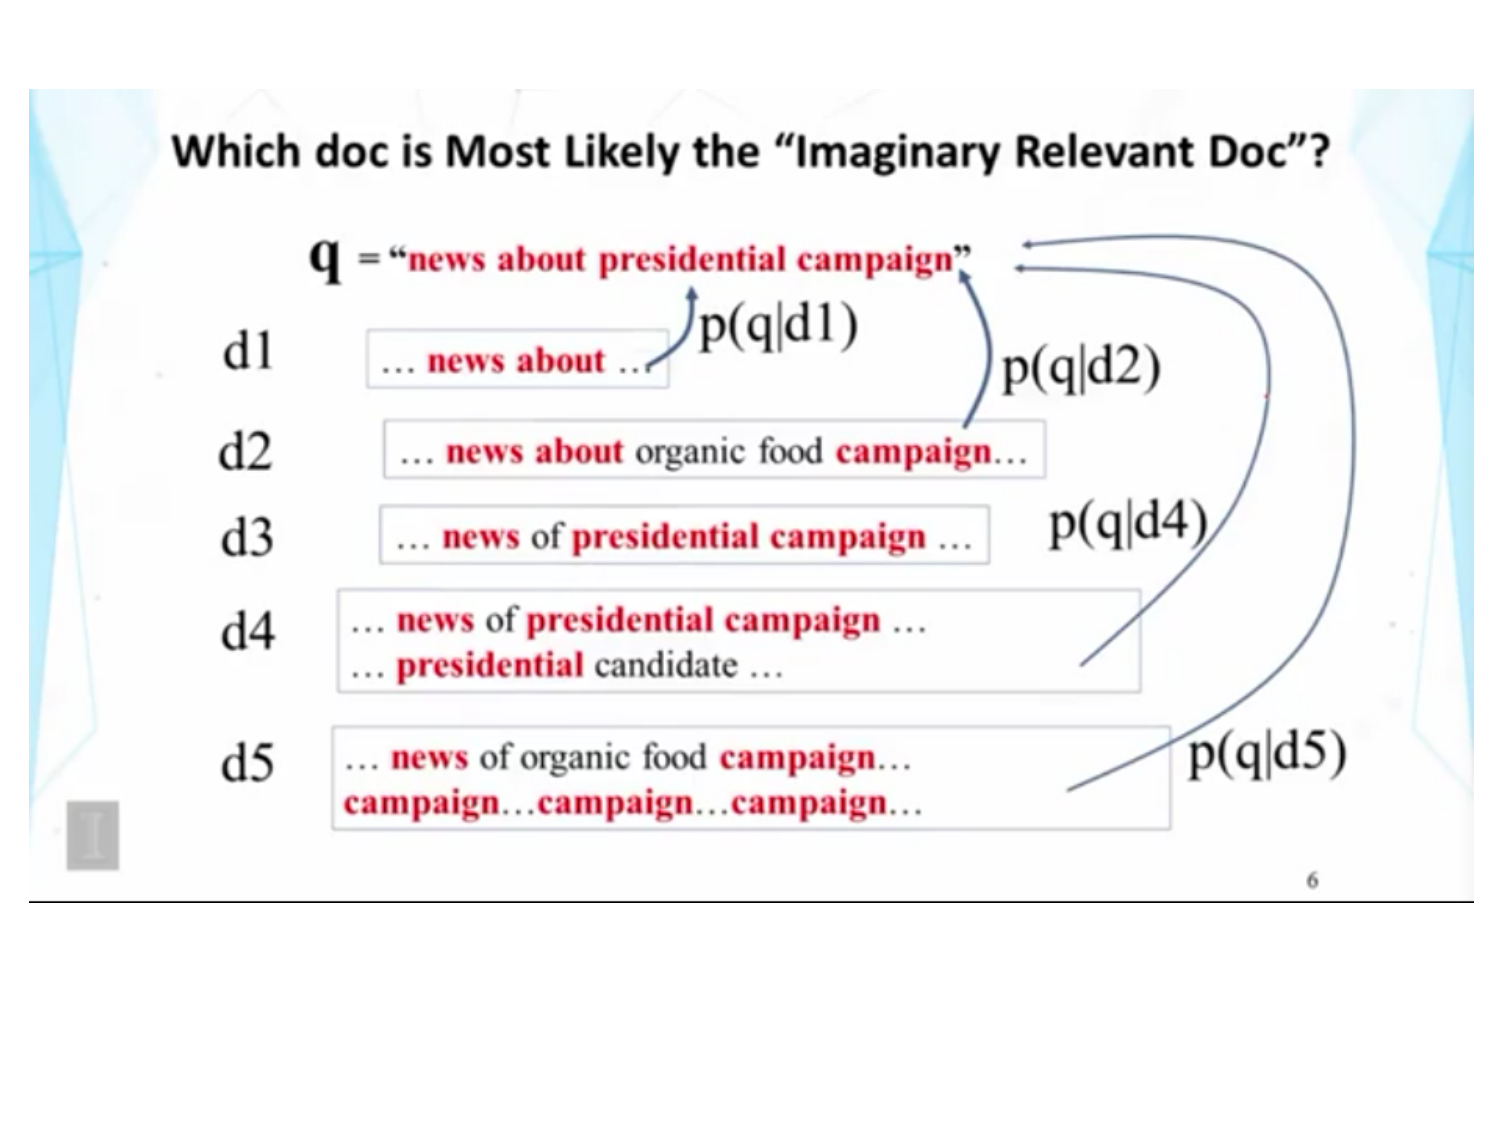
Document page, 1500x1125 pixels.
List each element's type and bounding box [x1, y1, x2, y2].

picture [29, 89, 1474, 903]
